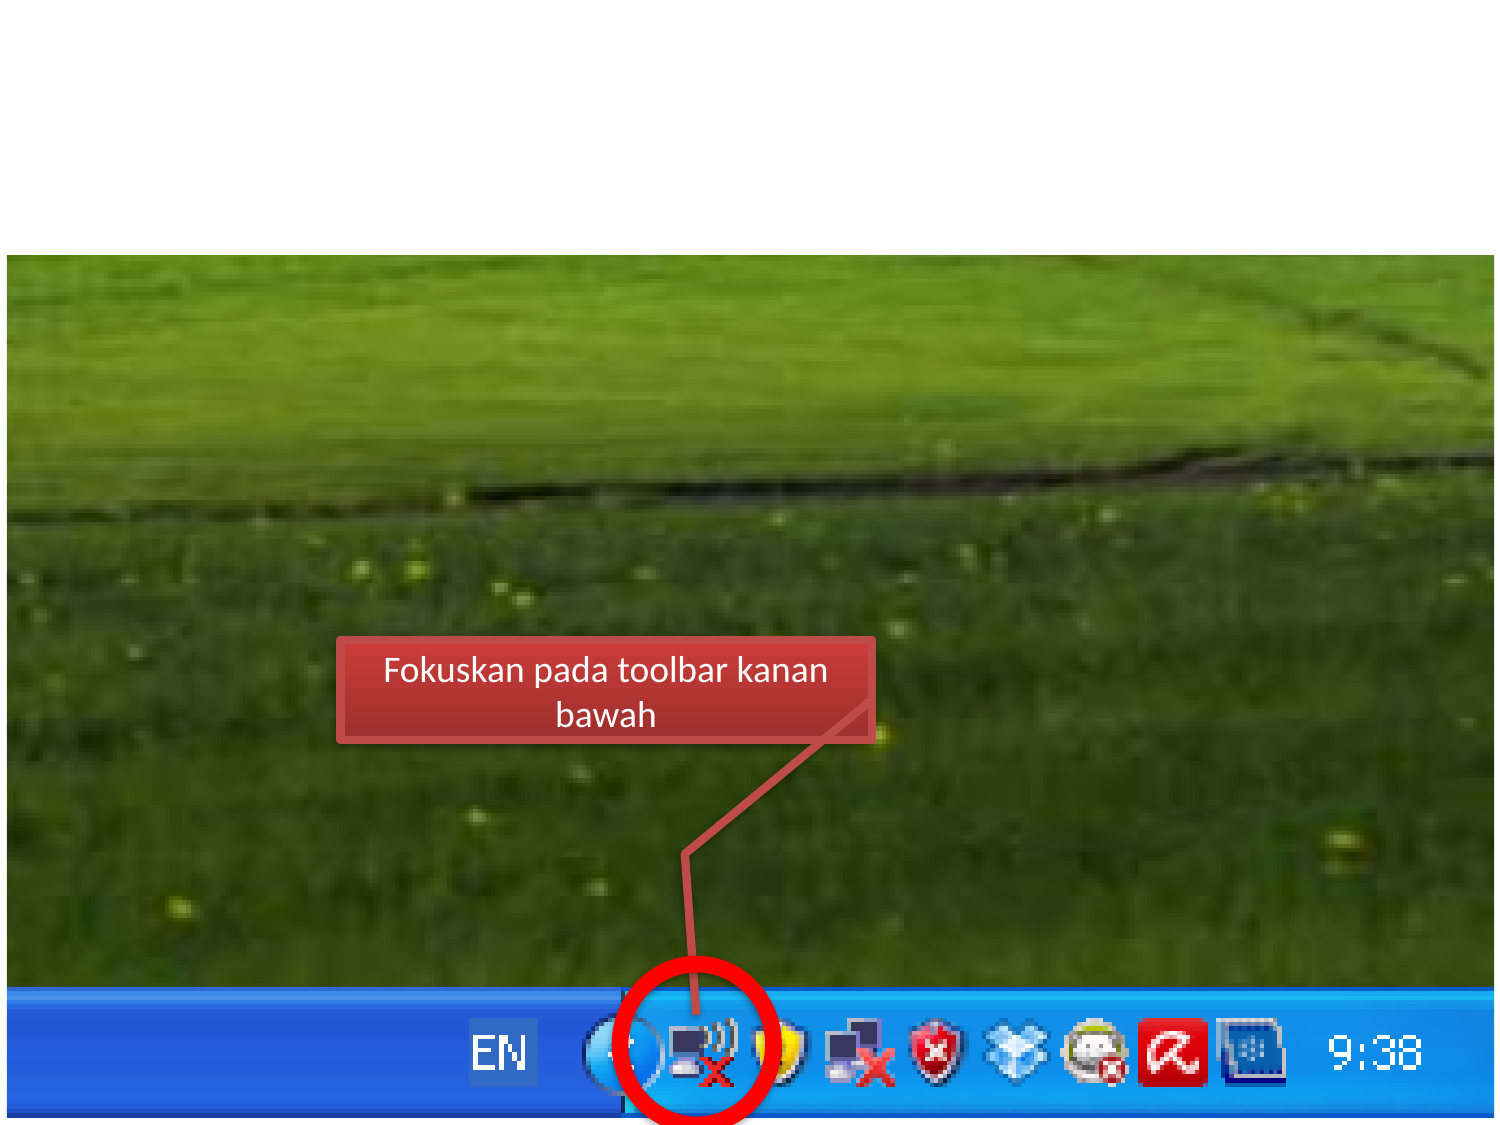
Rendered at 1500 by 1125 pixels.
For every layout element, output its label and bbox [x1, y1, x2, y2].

picture [6, 255, 1495, 1118]
